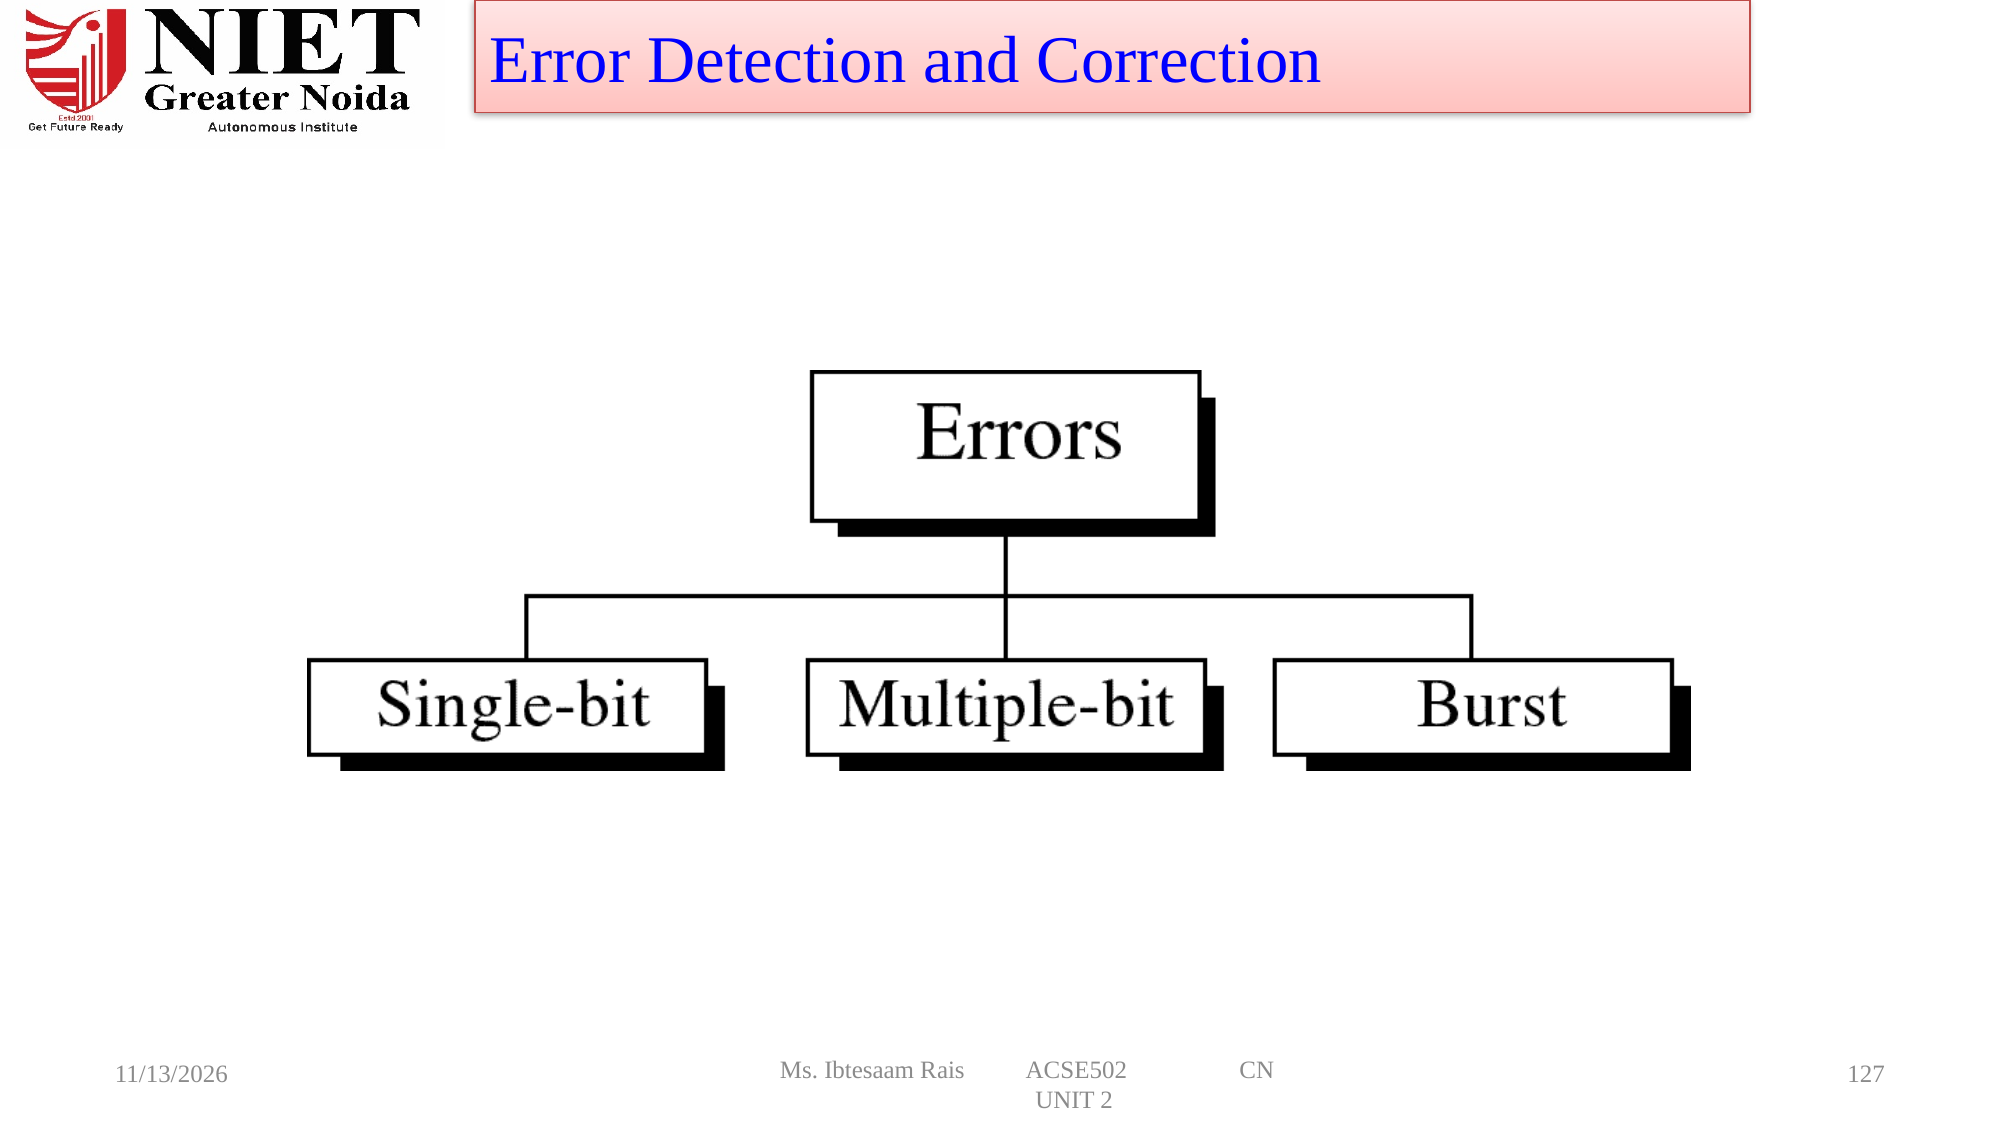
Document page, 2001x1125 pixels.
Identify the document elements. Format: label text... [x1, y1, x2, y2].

slide_number 127 [1433, 1042, 1900, 1103]
picture [0, 0, 445, 149]
footer Ms. Ibtesaam Rais ACSE502 CN UNIT 2 [762, 1042, 1305, 1125]
text_box Error Detection and Correction [474, 0, 1751, 113]
picture [306, 370, 1692, 771]
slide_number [99, 1042, 567, 1103]
